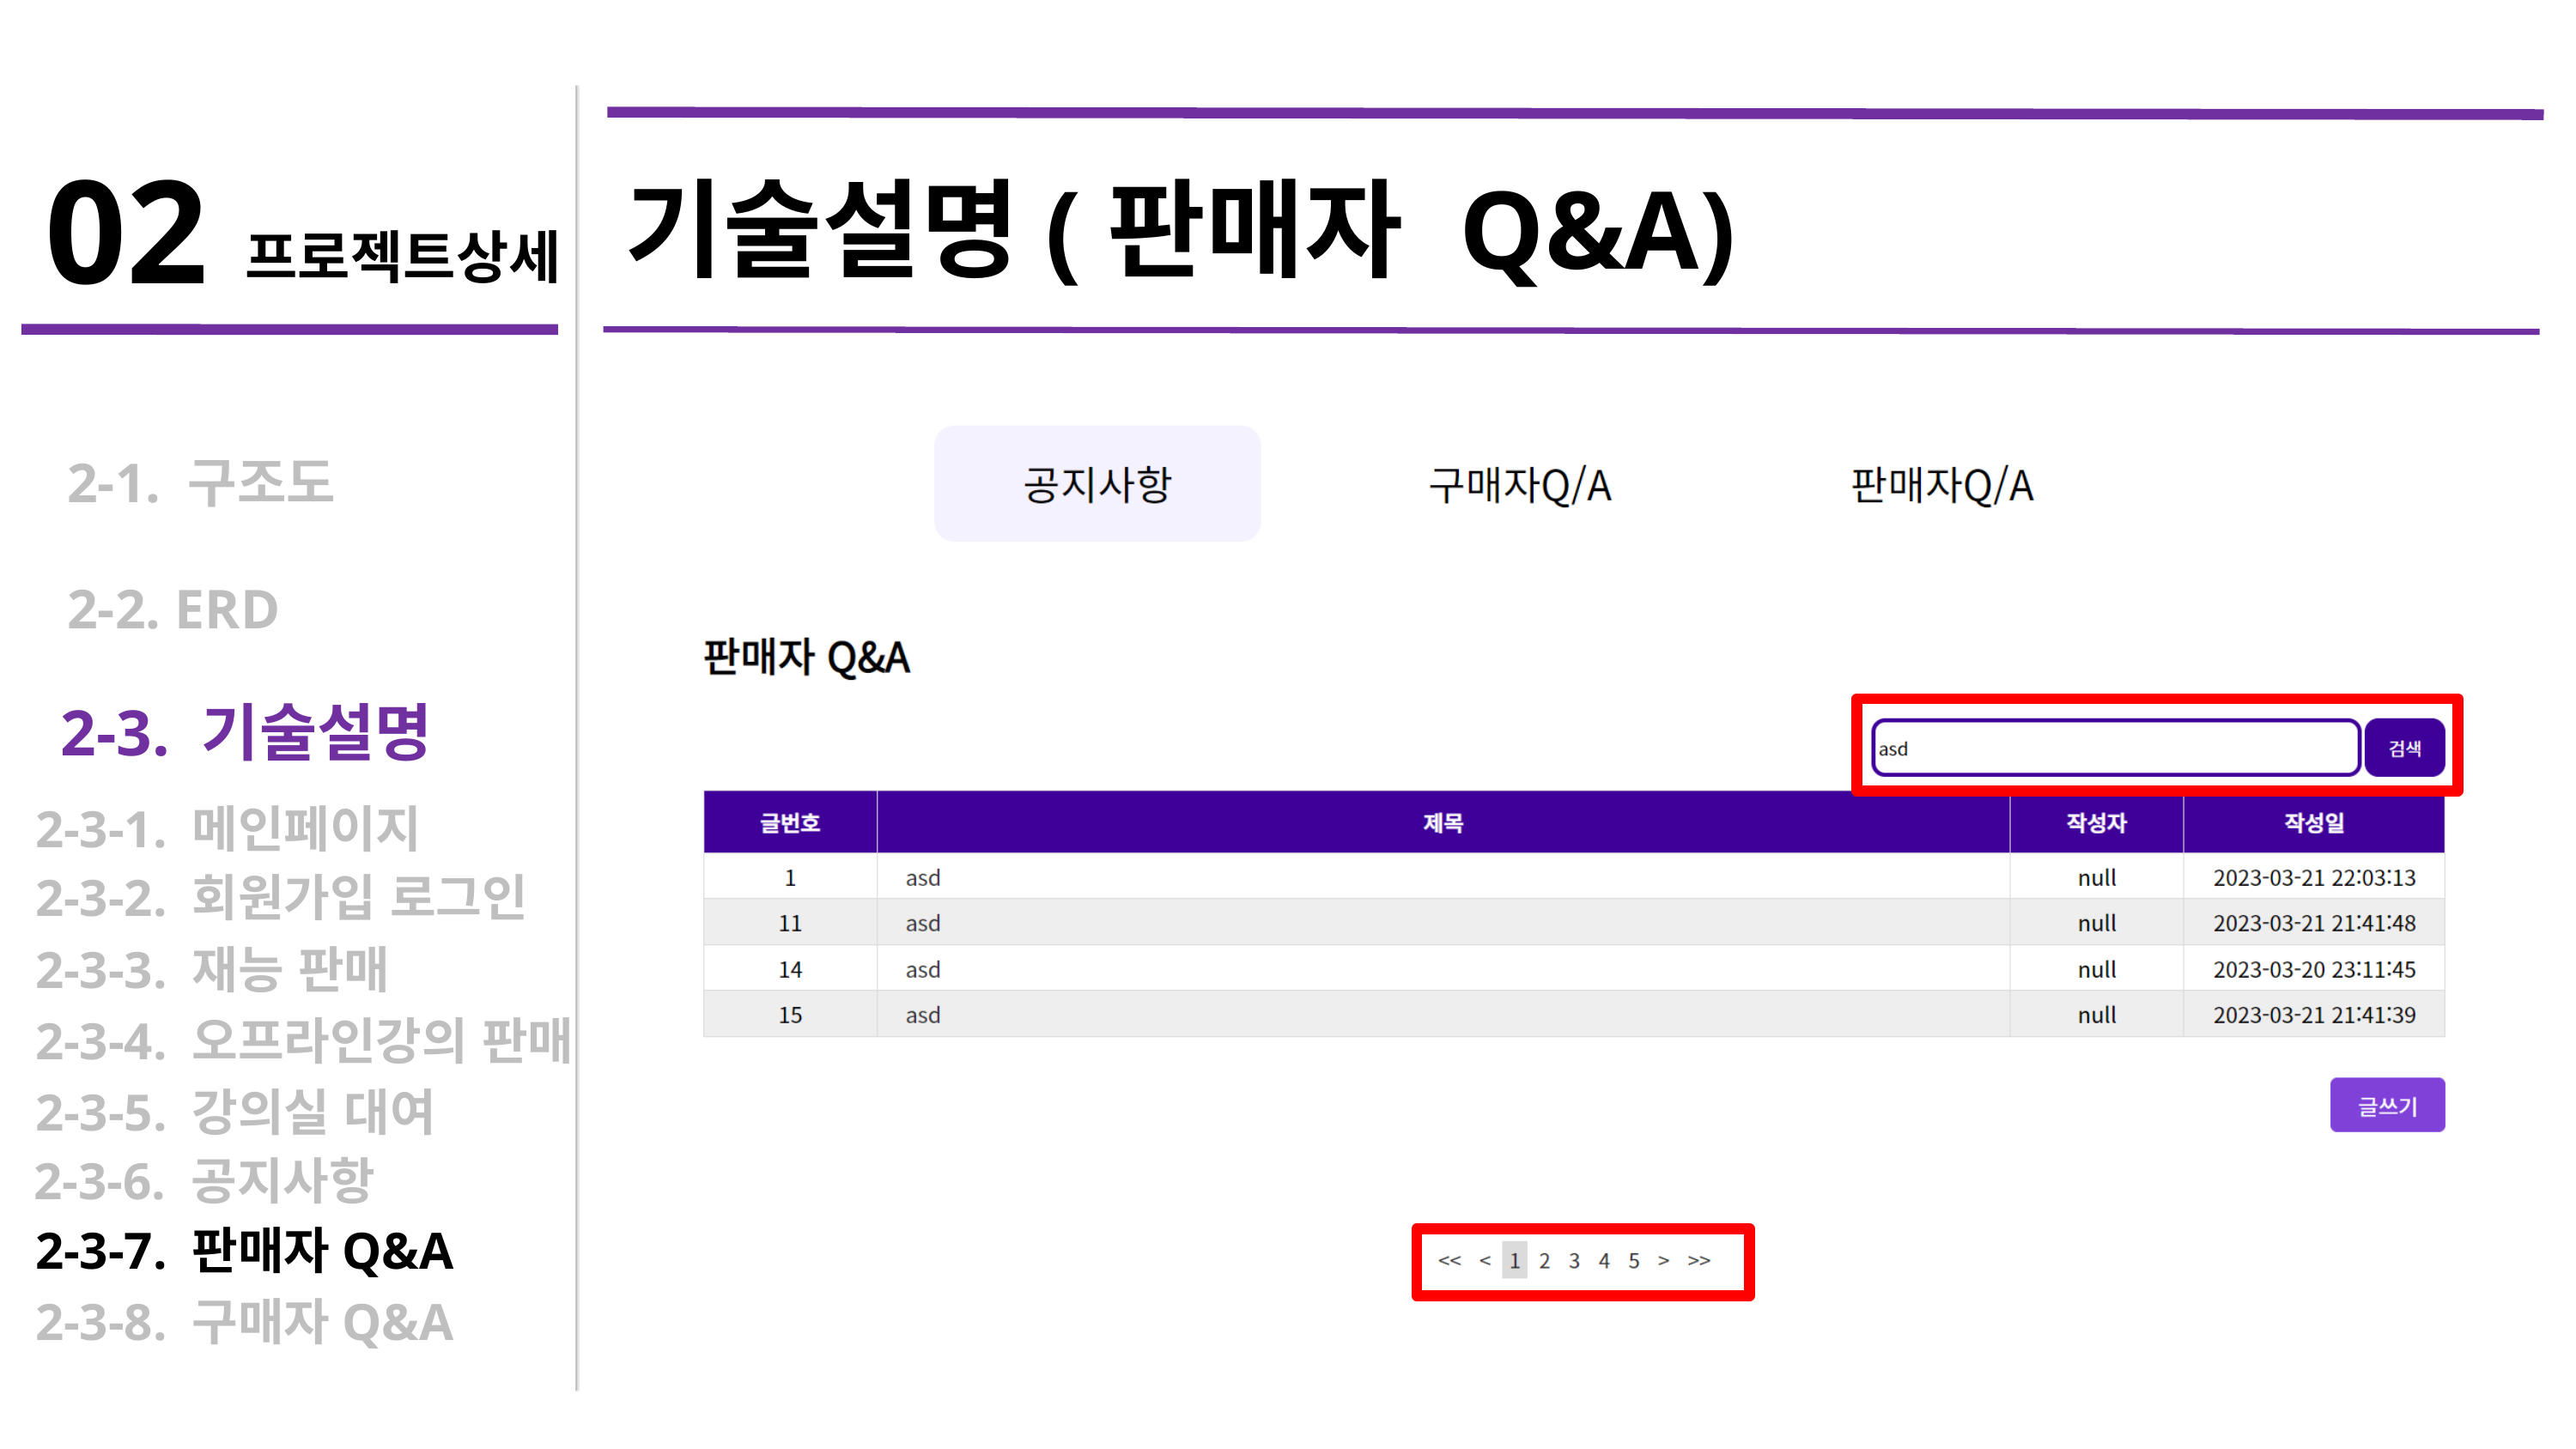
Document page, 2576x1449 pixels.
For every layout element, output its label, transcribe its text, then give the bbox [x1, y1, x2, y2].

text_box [607, 112, 2544, 115]
text_box 기술설명(판매자 Q&A) [687, 155, 1986, 297]
picture [662, 380, 2480, 1311]
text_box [573, 328, 580, 440]
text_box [603, 329, 2540, 332]
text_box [573, 85, 580, 132]
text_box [573, 1366, 580, 1391]
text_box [32, 133, 683, 321]
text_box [21, 442, 650, 1358]
